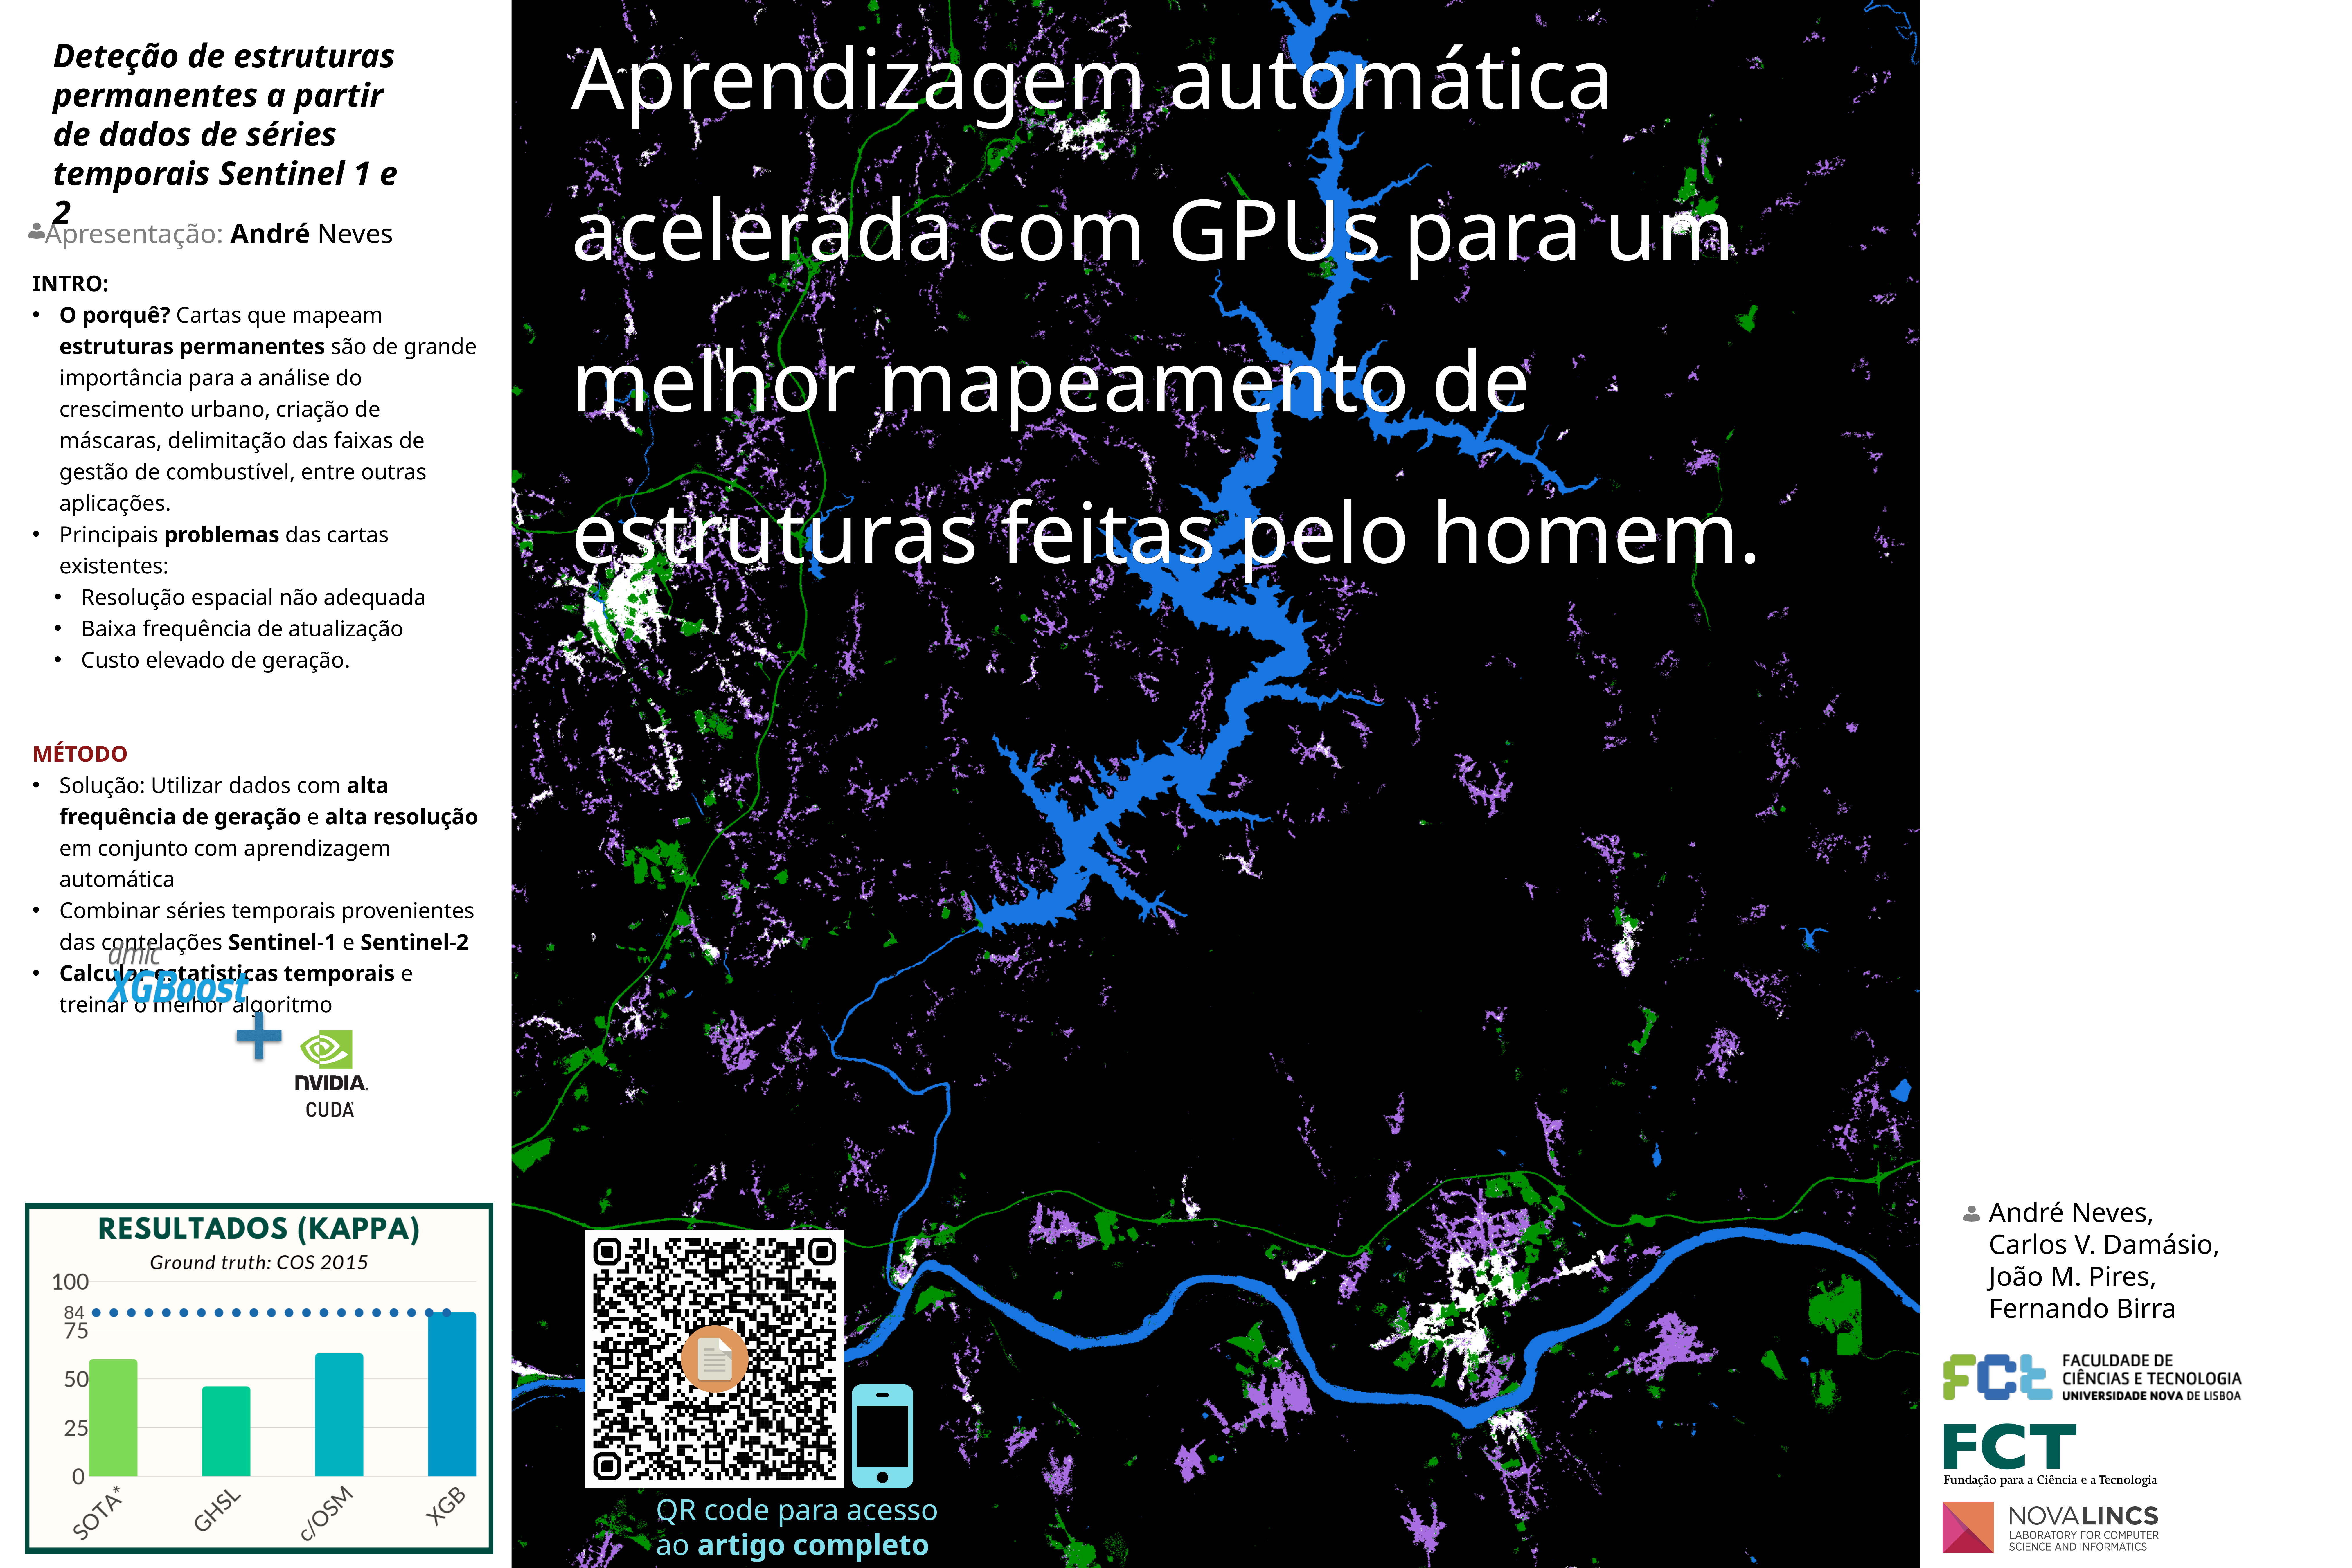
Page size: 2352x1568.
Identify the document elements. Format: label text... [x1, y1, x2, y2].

text_box [33, 223, 40, 230]
text_box Non-Cognitive Predictors of Student Success: A Predictive Validity Comparison Between Domestic and International Students [2097, 0, 2352, 1568]
picture [25, 0, 2248, 1568]
text_box [131, 743, 483, 792]
text_box Deteção de estruturas permanentes a partir de dados de séries temporais Sentinel 1 e 2 [48, 33, 414, 233]
text_box [28, 231, 40, 239]
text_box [106, 941, 382, 1131]
text_box INTRO: O porquê? Cartas que mapeam estruturas permanentes são de grande importância para a análise do crescimento urbano, criação de máscaras, delimitação das faixas de gestão de combustível, entre outras aplicações. Principais problemas das cartas existentes: Resolução espacial não adequada Baixa frequência de atualização Custo elevado de geração. MÉTODO Solução: Utilizar dados com alta frequência de geração e alta resolução em conjunto com aprendizagem automática Combinar séries temporais provenientes das contelações Sentinel-1 e Sentinel-2 Calcular estatisticas temporais e treinar o melhor algoritmo Resultados [28, 262, 483, 1203]
text_box Non-Cognitive Predictors of Student Success: A Predictive Validity Comparison Between Domestic and International Students [0, 0, 483, 1568]
text_box André Neves, Carlos V. Damásio, João M. Pires, Fernando Birra [2097, 1193, 2343, 1357]
text_box Apresentação: André Neves [40, 208, 398, 251]
